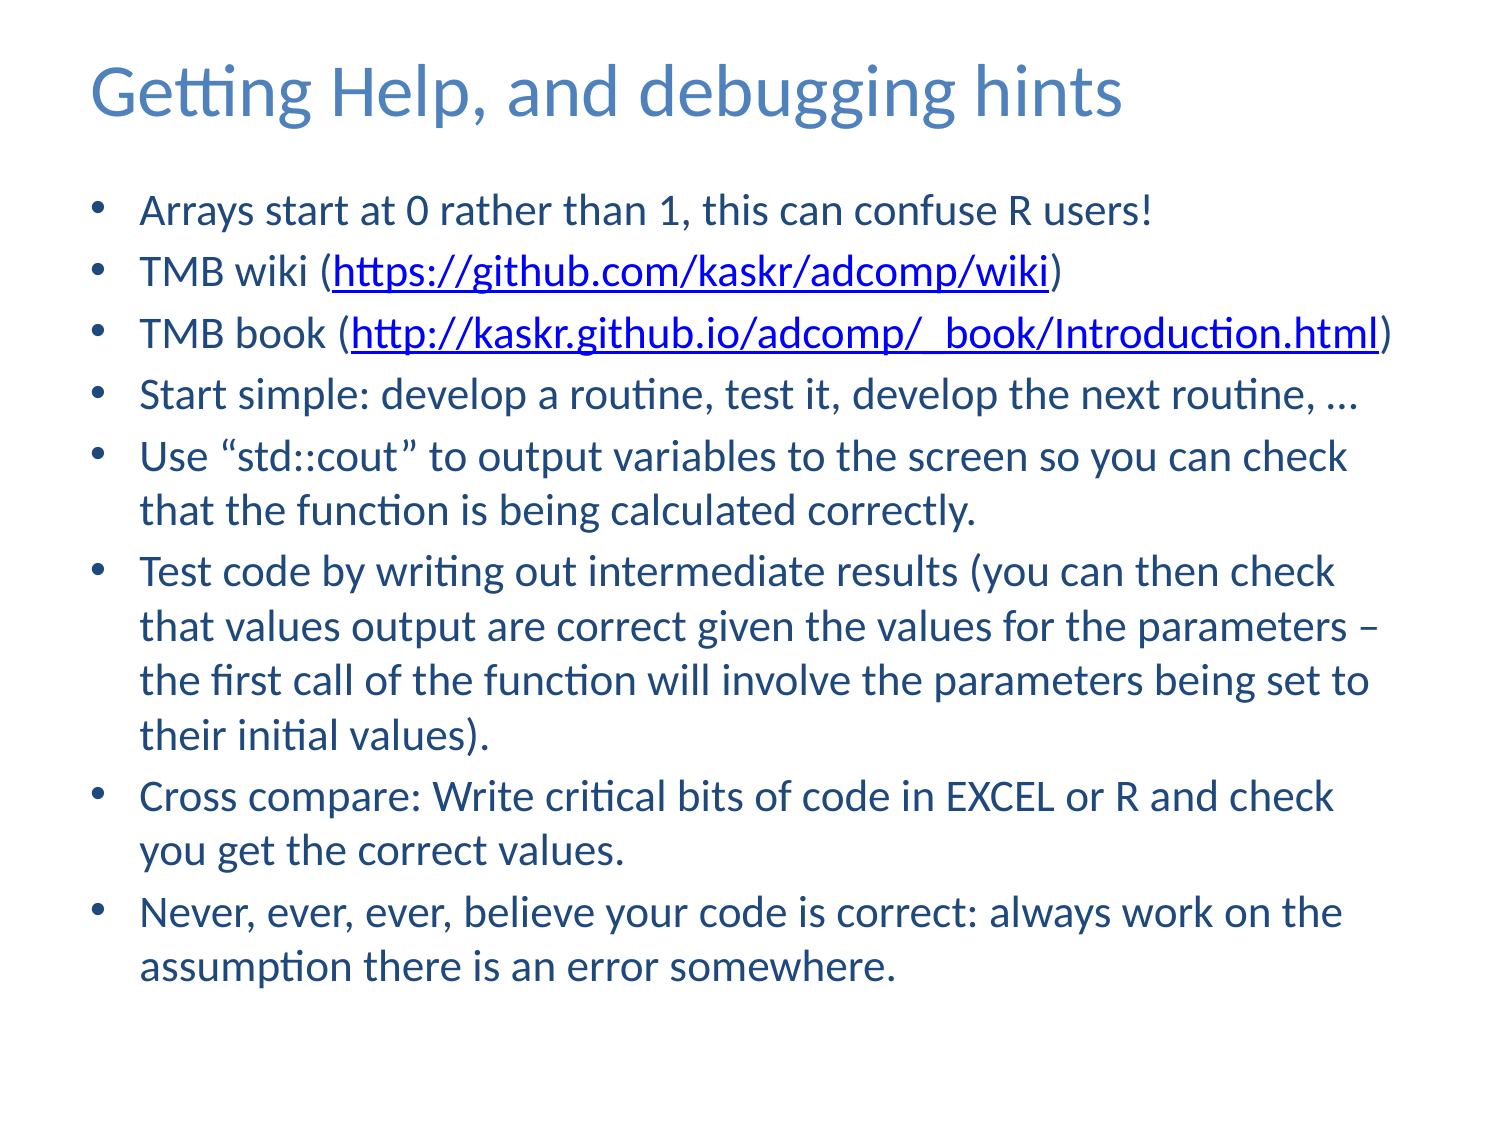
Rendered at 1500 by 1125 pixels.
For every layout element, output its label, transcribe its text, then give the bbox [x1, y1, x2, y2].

title Getting Help, and debugging hints [75, 30, 1425, 144]
list Arrays start at 0 rather than 1, this can confuse R users! TMB wiki (https://github.com/kaskr/adcomp/wiki) TMB book (http://kaskr.github.io/adcomp/_book/Introduction.html) Start simple: develop a routine, test it, develop the next routine, … Use “std::cout” to output variables to the screen so you can check that the function is being calculated correctly. Test code by writing out intermediate results (you can then check that values output are correct given the values for the parameters – the first call of the function will involve the parameters being set to their initial values). Cross compare: Write critical bits of code in EXCEL or R and check you get the correct values. Never, ever, ever, believe your code is correct: always work on the assumption there is an error somewhere. [75, 172, 1425, 1090]
